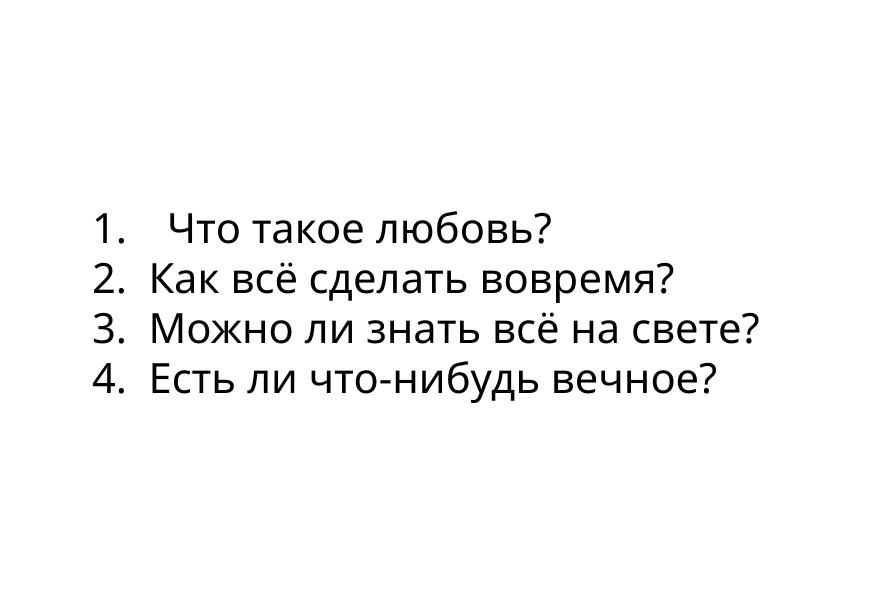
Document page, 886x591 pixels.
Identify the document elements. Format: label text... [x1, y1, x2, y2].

text_box Что такое любовь? Как всё сделать вовремя? Можно ли знать всё на свете? Есть ли что-нибудь вечное? [77, 194, 829, 410]
